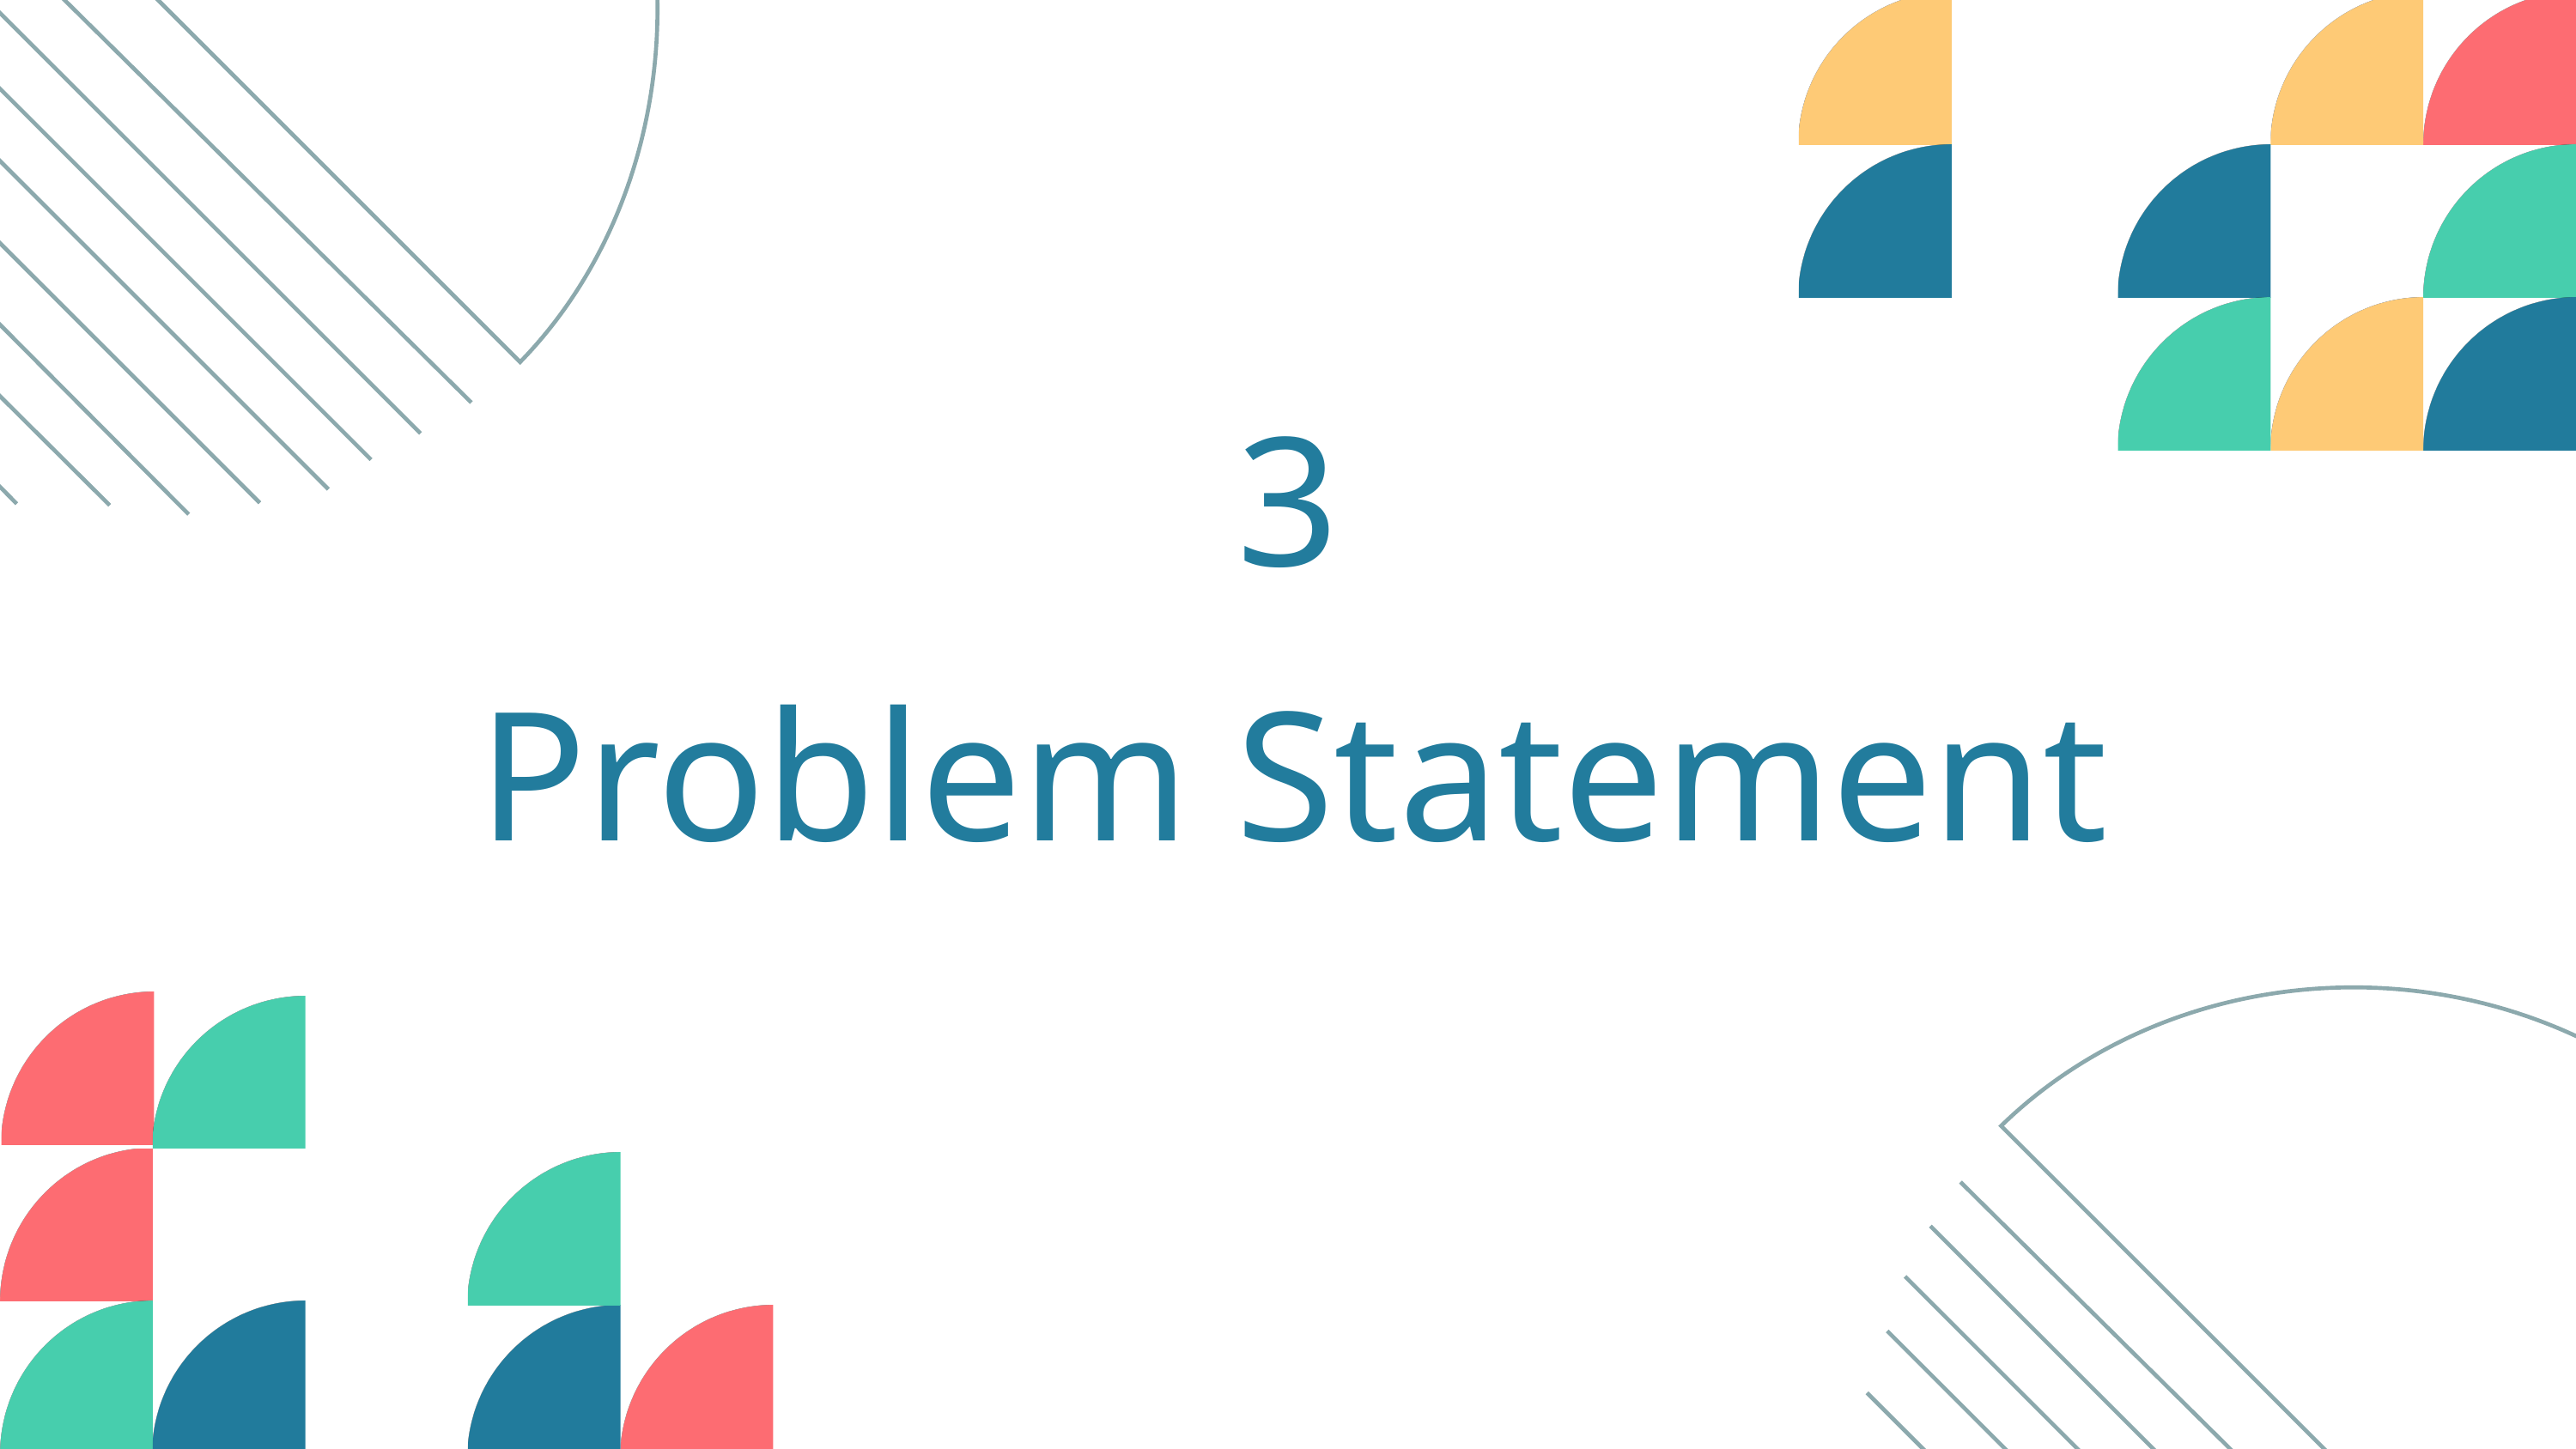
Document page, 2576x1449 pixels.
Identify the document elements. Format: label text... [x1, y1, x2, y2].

text_box [2424, 0, 2576, 144]
text_box [1798, 144, 1952, 298]
text_box [467, 1152, 621, 1306]
text_box [620, 1305, 774, 1449]
text_box [2117, 144, 2271, 297]
text_box [2271, 297, 2424, 451]
text_box [2423, 144, 2576, 297]
text_box [2117, 297, 2271, 451]
text_box [0, 1300, 152, 1449]
text_box 3 [381, 422, 2195, 603]
text_box [2270, 0, 2424, 145]
text_box [1798, 0, 1952, 144]
text_box [0, 1149, 153, 1300]
text_box [152, 996, 306, 1149]
text_box [467, 1306, 620, 1449]
text_box [2424, 297, 2576, 451]
text_box Problem Statement [386, 697, 2200, 877]
text_box [152, 1300, 306, 1449]
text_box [2025, 1066, 2576, 1449]
text_box [1, 991, 155, 1145]
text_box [0, 0, 851, 67]
